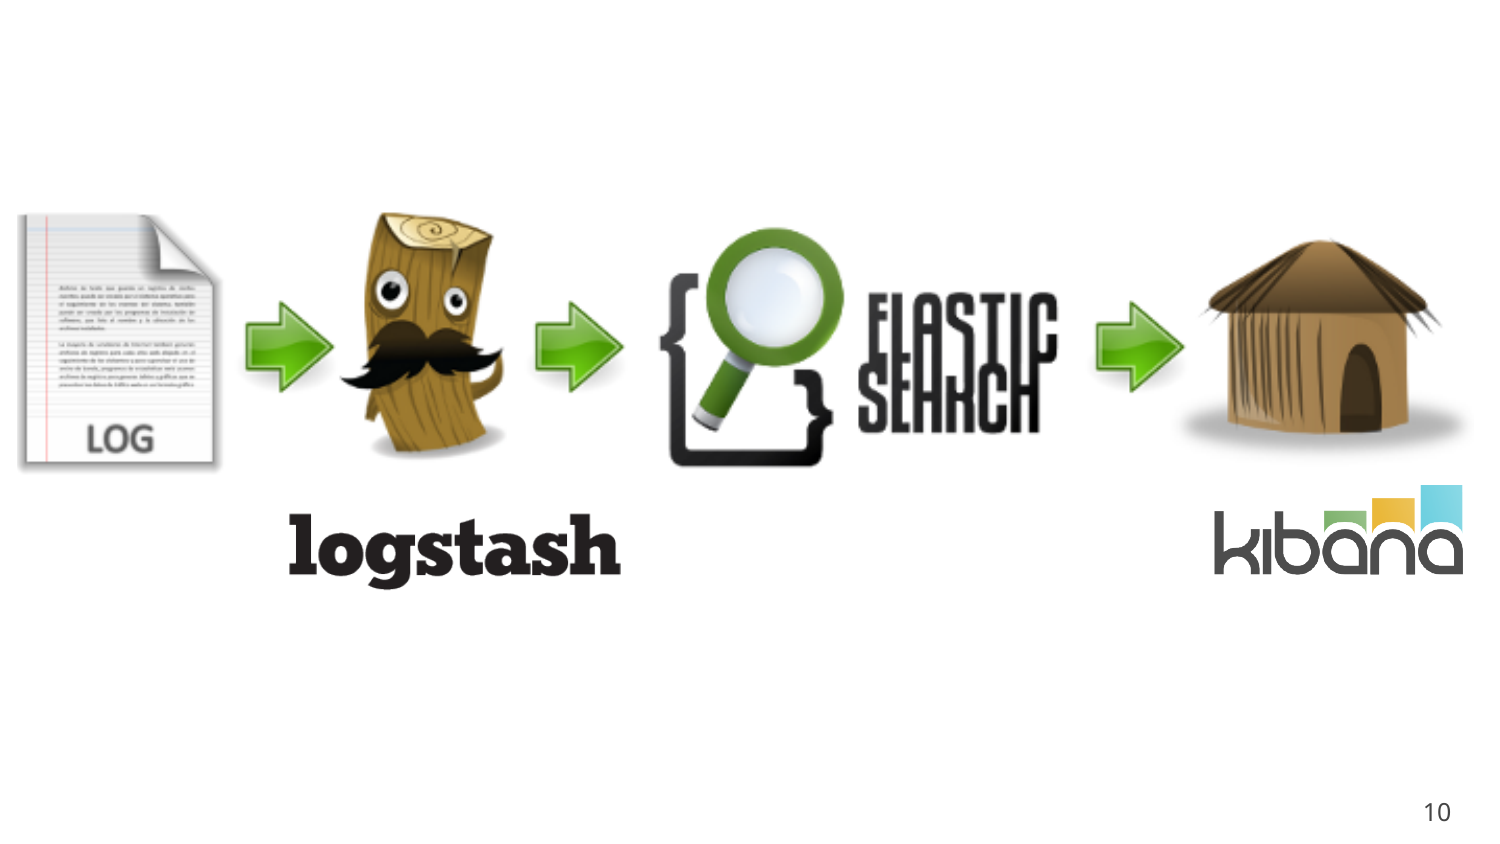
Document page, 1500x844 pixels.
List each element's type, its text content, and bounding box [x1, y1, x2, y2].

slide_number 9 [1345, 796, 1467, 831]
picture [17, 161, 1474, 601]
